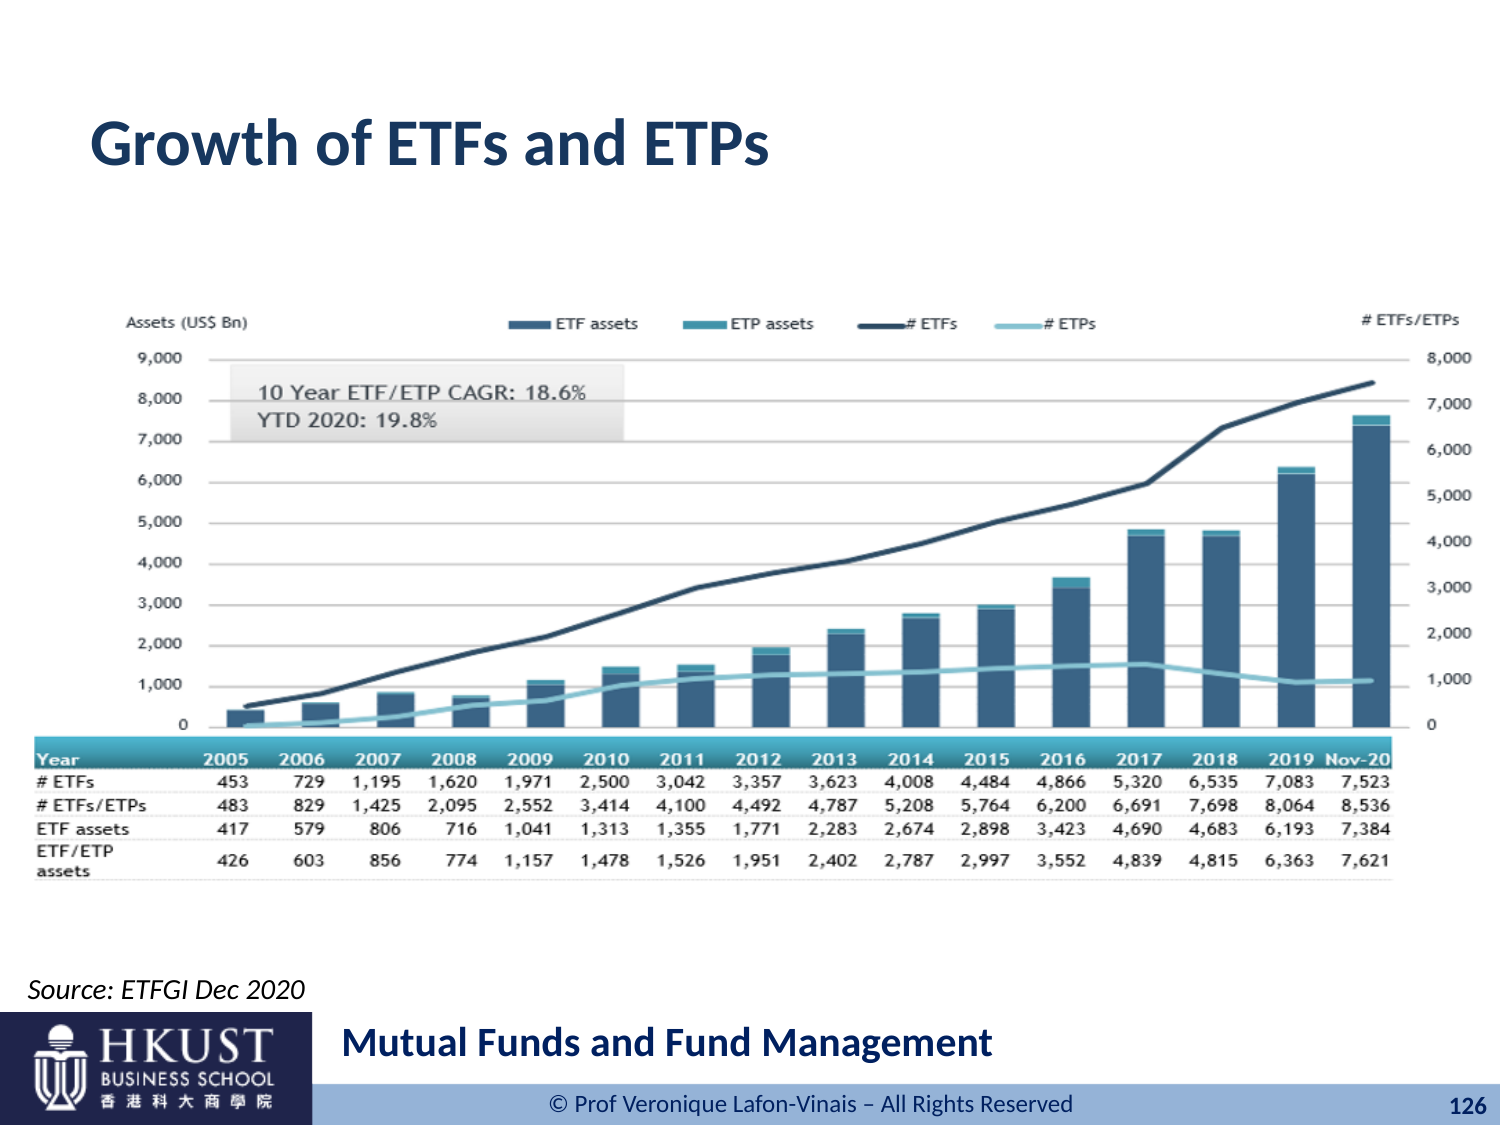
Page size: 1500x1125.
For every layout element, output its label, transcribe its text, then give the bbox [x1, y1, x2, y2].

text_box Source: ETFGI Dec 2020 [12, 962, 338, 1013]
slide_number 126 [1351, 1080, 1500, 1125]
picture [0, 1012, 1500, 1125]
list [33, 299, 1477, 883]
footer Mutual Funds and Fund Management [326, 1004, 1500, 1075]
title Growth of ETFs and ETPs [74, 44, 1426, 233]
